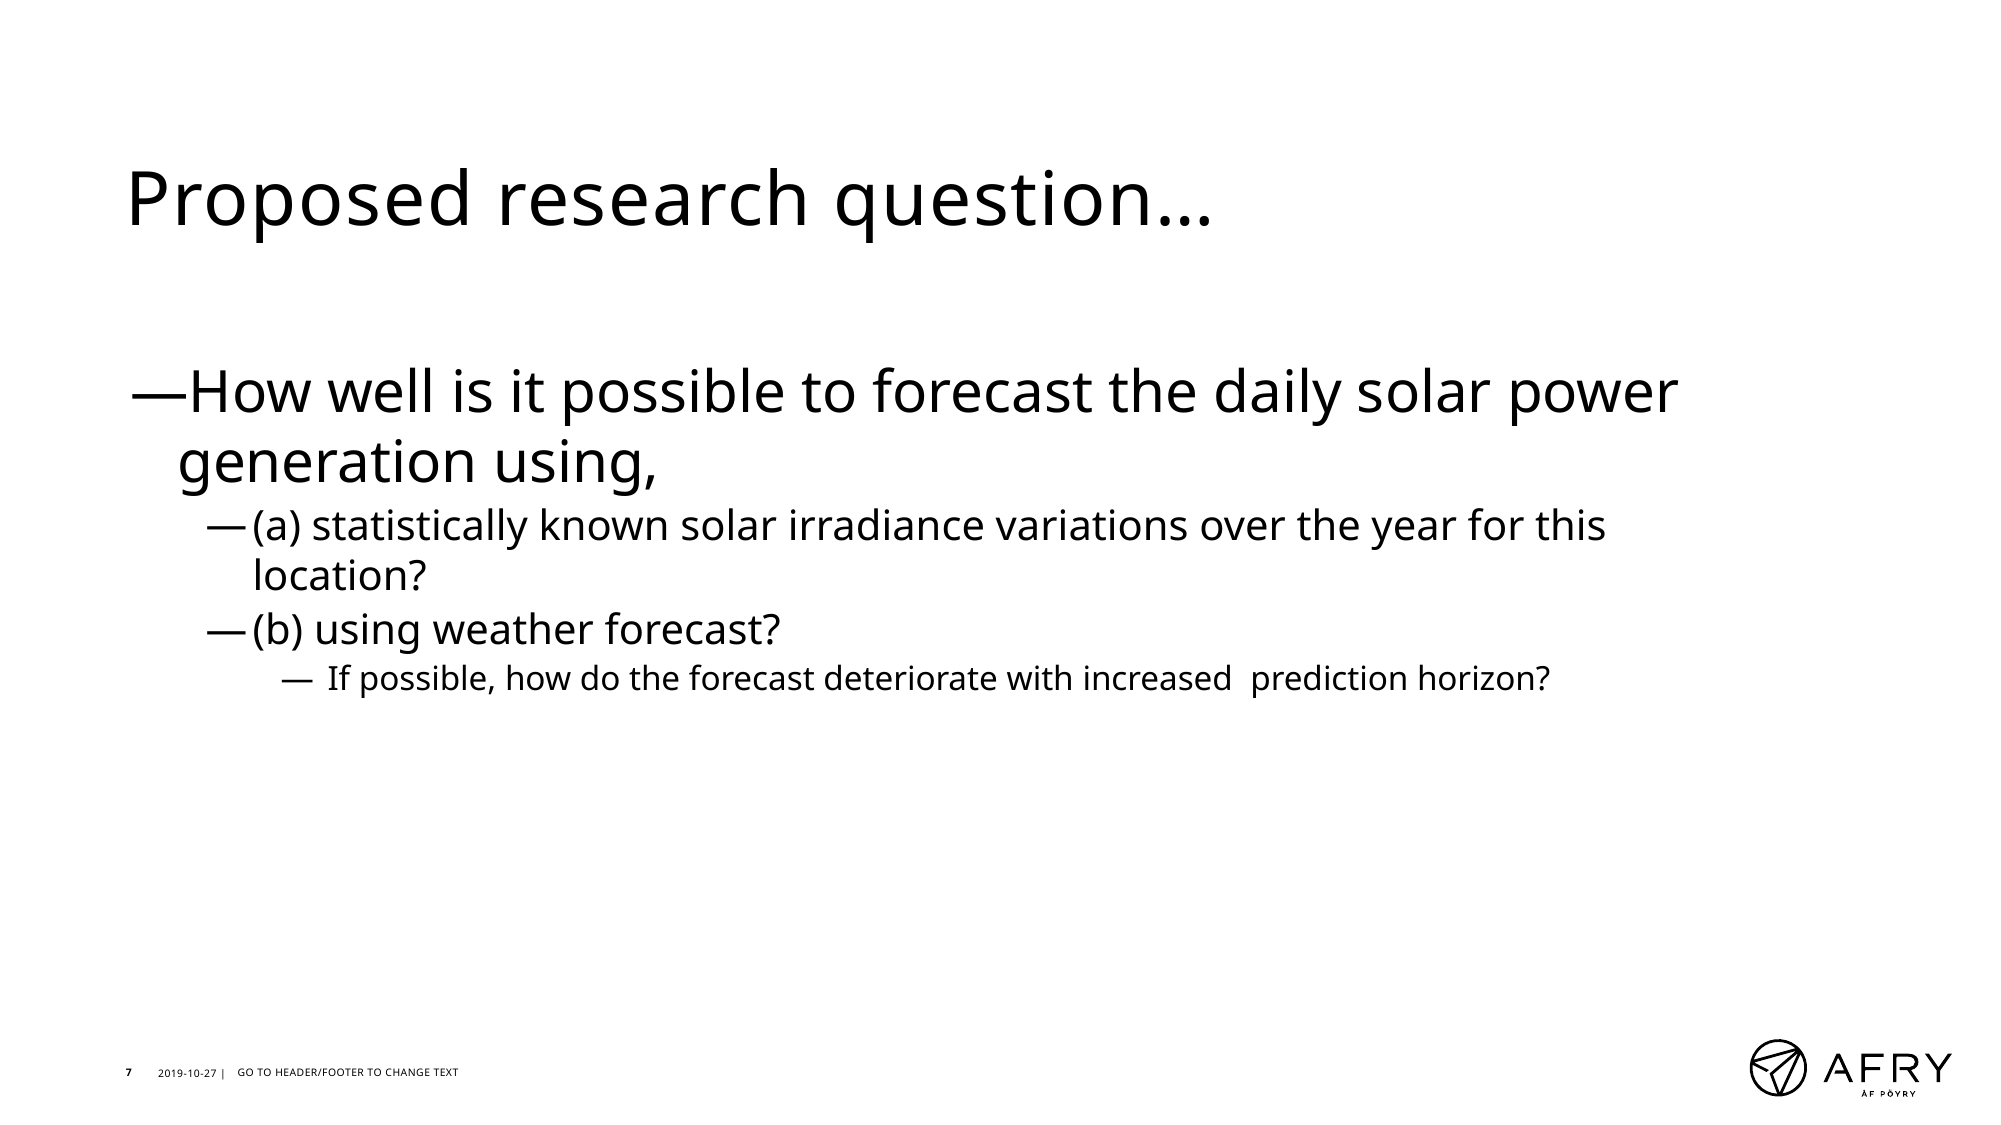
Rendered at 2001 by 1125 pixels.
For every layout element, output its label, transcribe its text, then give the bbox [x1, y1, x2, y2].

text_box How well is it possible to forecast the daily solar power generation using, (a) statistically known solar irradiance variations over the year for this location? (b) using weather forecast? If possible, how do the forecast deteriorate with increased prediction horizon? [130, 354, 1724, 698]
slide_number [158, 1057, 237, 1089]
title Proposed research question… [125, 157, 1872, 335]
footer GO TO HEADER/FOOTER TO CHANGE TEXT [237, 1057, 959, 1089]
slide_number 7 [125, 1057, 158, 1089]
